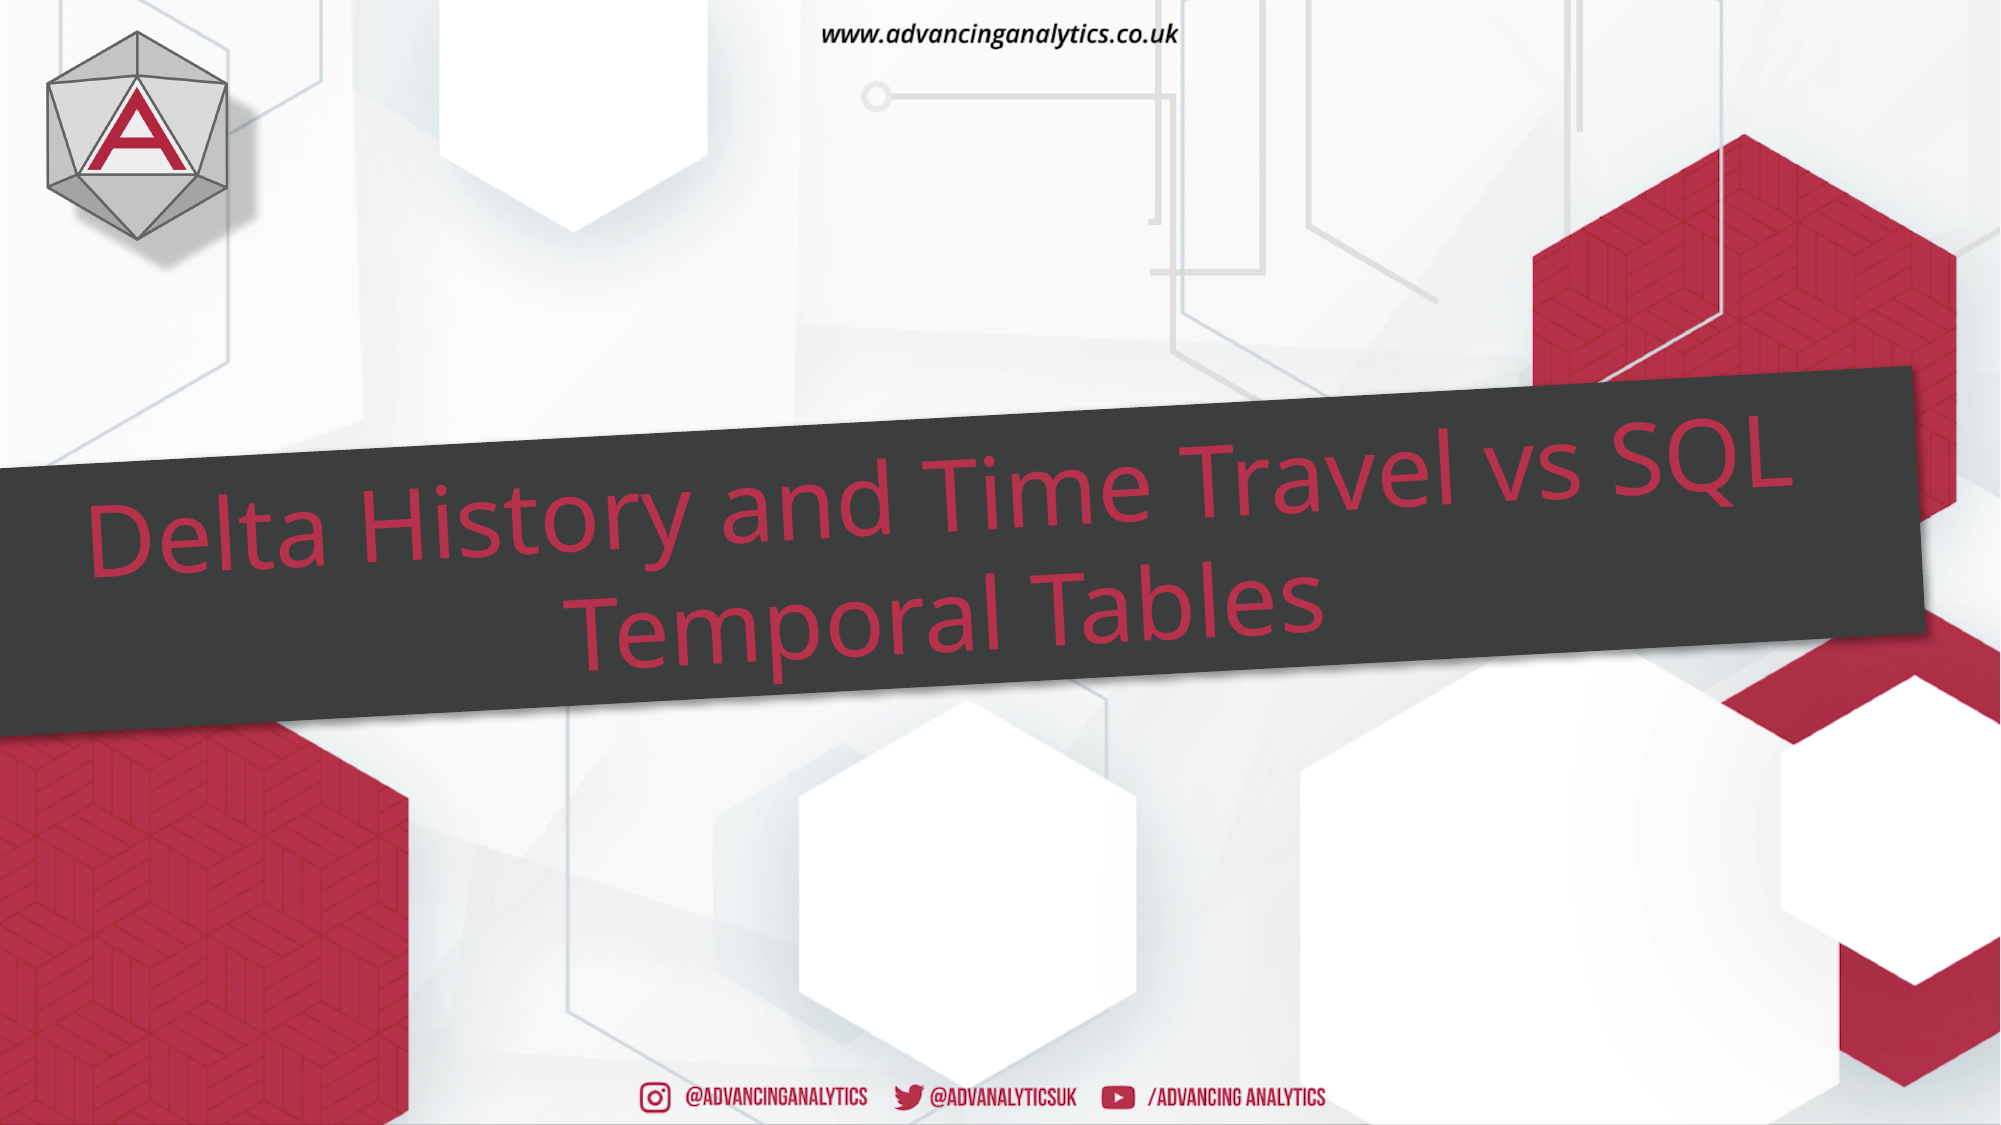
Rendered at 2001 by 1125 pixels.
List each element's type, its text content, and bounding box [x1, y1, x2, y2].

picture [0, 0, 2001, 1125]
title Delta History and Time Travel vs SQL Temporal Tables [0, 391, 1911, 712]
